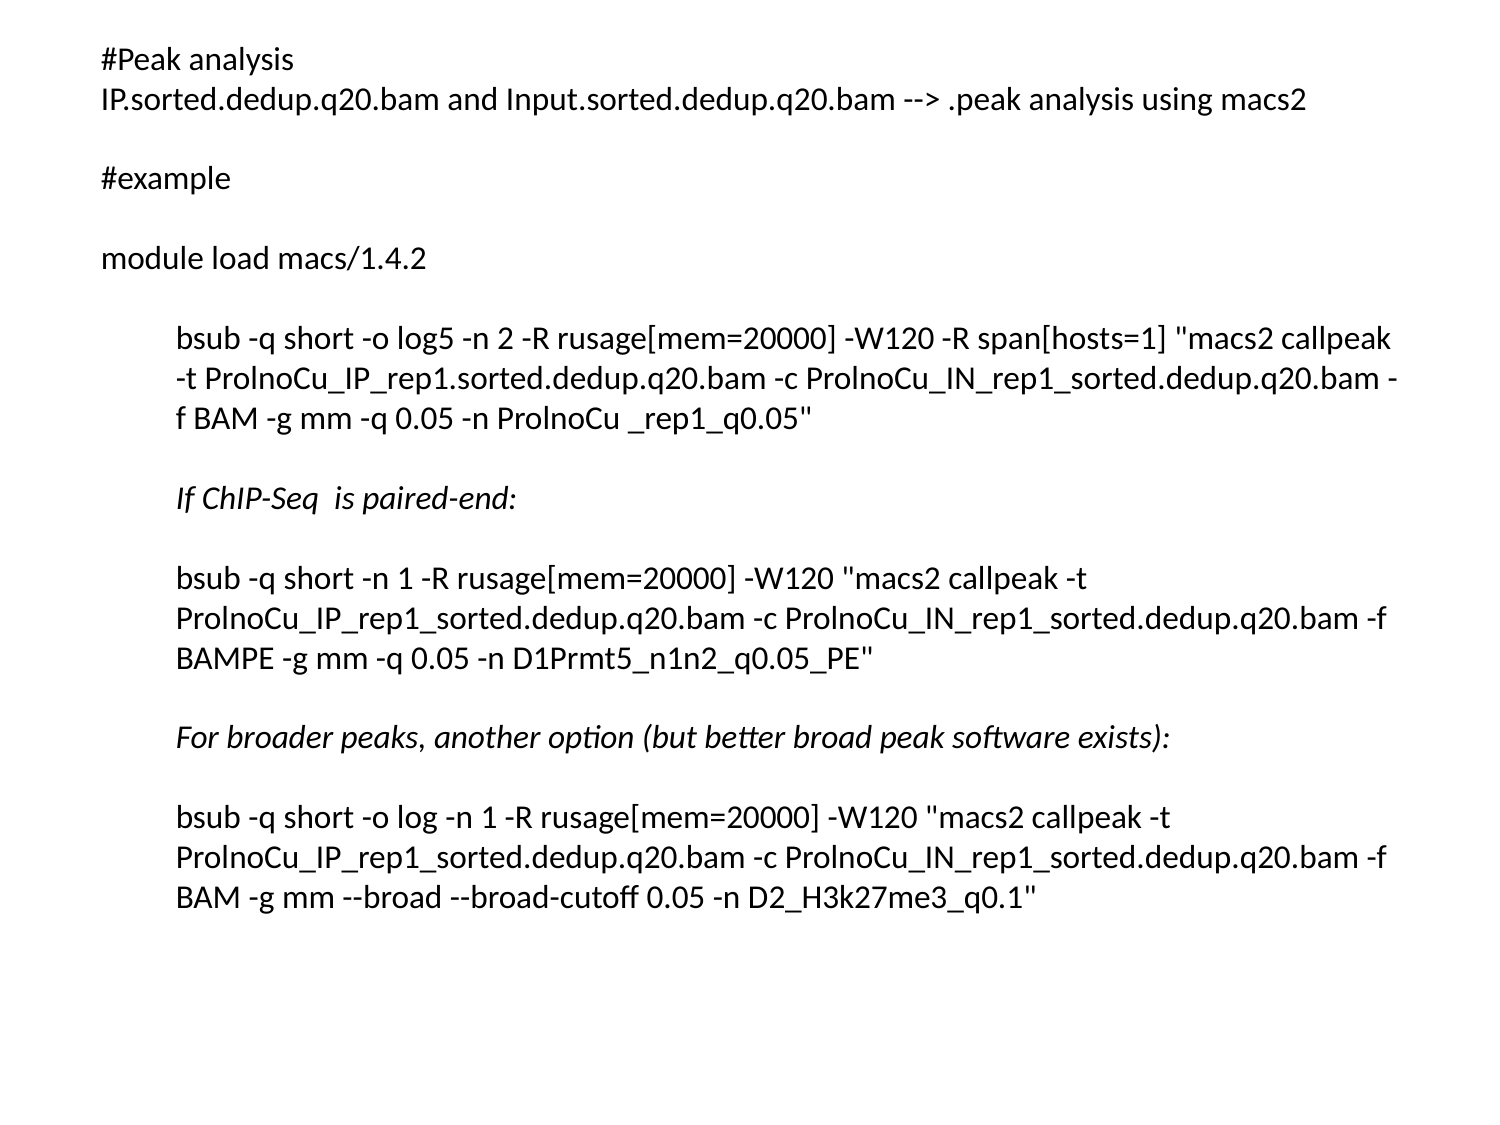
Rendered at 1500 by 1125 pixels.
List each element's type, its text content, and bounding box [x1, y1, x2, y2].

text_box #Peak analysis IP.sorted.dedup.q20.bam and Input.sorted.dedup.q20.bam --> .peak analysis using macs2 #example module load macs/1.4.2 bsub -q short -o log5 -n 2 -R rusage[mem=20000] -W120 -R span[hosts=1] "macs2 callpeak -t ProlnoCu_IP_rep1.sorted.dedup.q20.bam -c ProlnoCu_IN_rep1_sorted.dedup.q20.bam -f BAM -g mm -q 0.05 -n ProlnoCu _rep1_q0.05" If ChIP-Seq is paired-end: bsub -q short -n 1 -R rusage[mem=20000] -W120 "macs2 callpeak -t ProlnoCu_IP_rep1_sorted.dedup.q20.bam -c ProlnoCu_IN_rep1_sorted.dedup.q20.bam -f BAMPE -g mm -q 0.05 -n D1Prmt5_n1n2_q0.05_PE" For broader peaks, another option (but better broad peak software exists): bsub -q short -o log -n 1 -R rusage[mem=20000] -W120 "macs2 callpeak -t ProlnoCu_IP_rep1_sorted.dedup.q20.bam -c ProlnoCu_IN_rep1_sorted.dedup.q20.bam -f BAM -g mm --broad --broad-cutoff 0.05 -n D2_H3k27me3_q0.1" [86, 29, 1420, 968]
